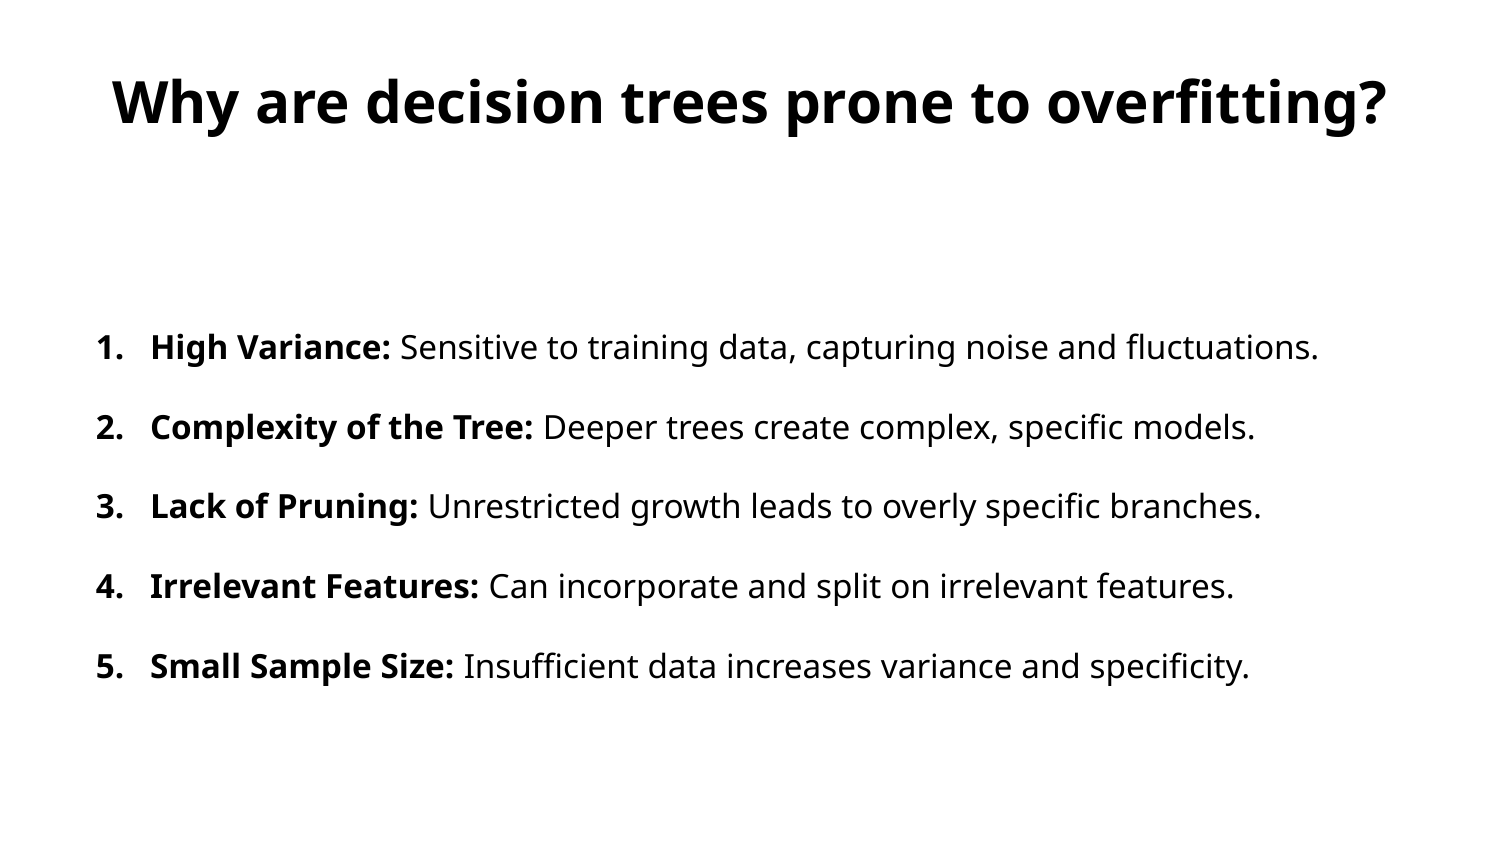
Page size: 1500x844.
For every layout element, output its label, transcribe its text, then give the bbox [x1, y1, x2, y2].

text_box High Variance: Sensitive to training data, capturing noise and fluctuations. Complexity of the Tree: Deeper trees create complex, specific models. Lack of Pruning: Unrestricted growth leads to overly specific branches. Irrelevant Features: Can incorporate and split on irrelevant features. Small Sample Size: Insufficient data increases variance and specificity. [74, 223, 1425, 748]
title Why are decision trees prone to overfitting? [75, 50, 1425, 144]
